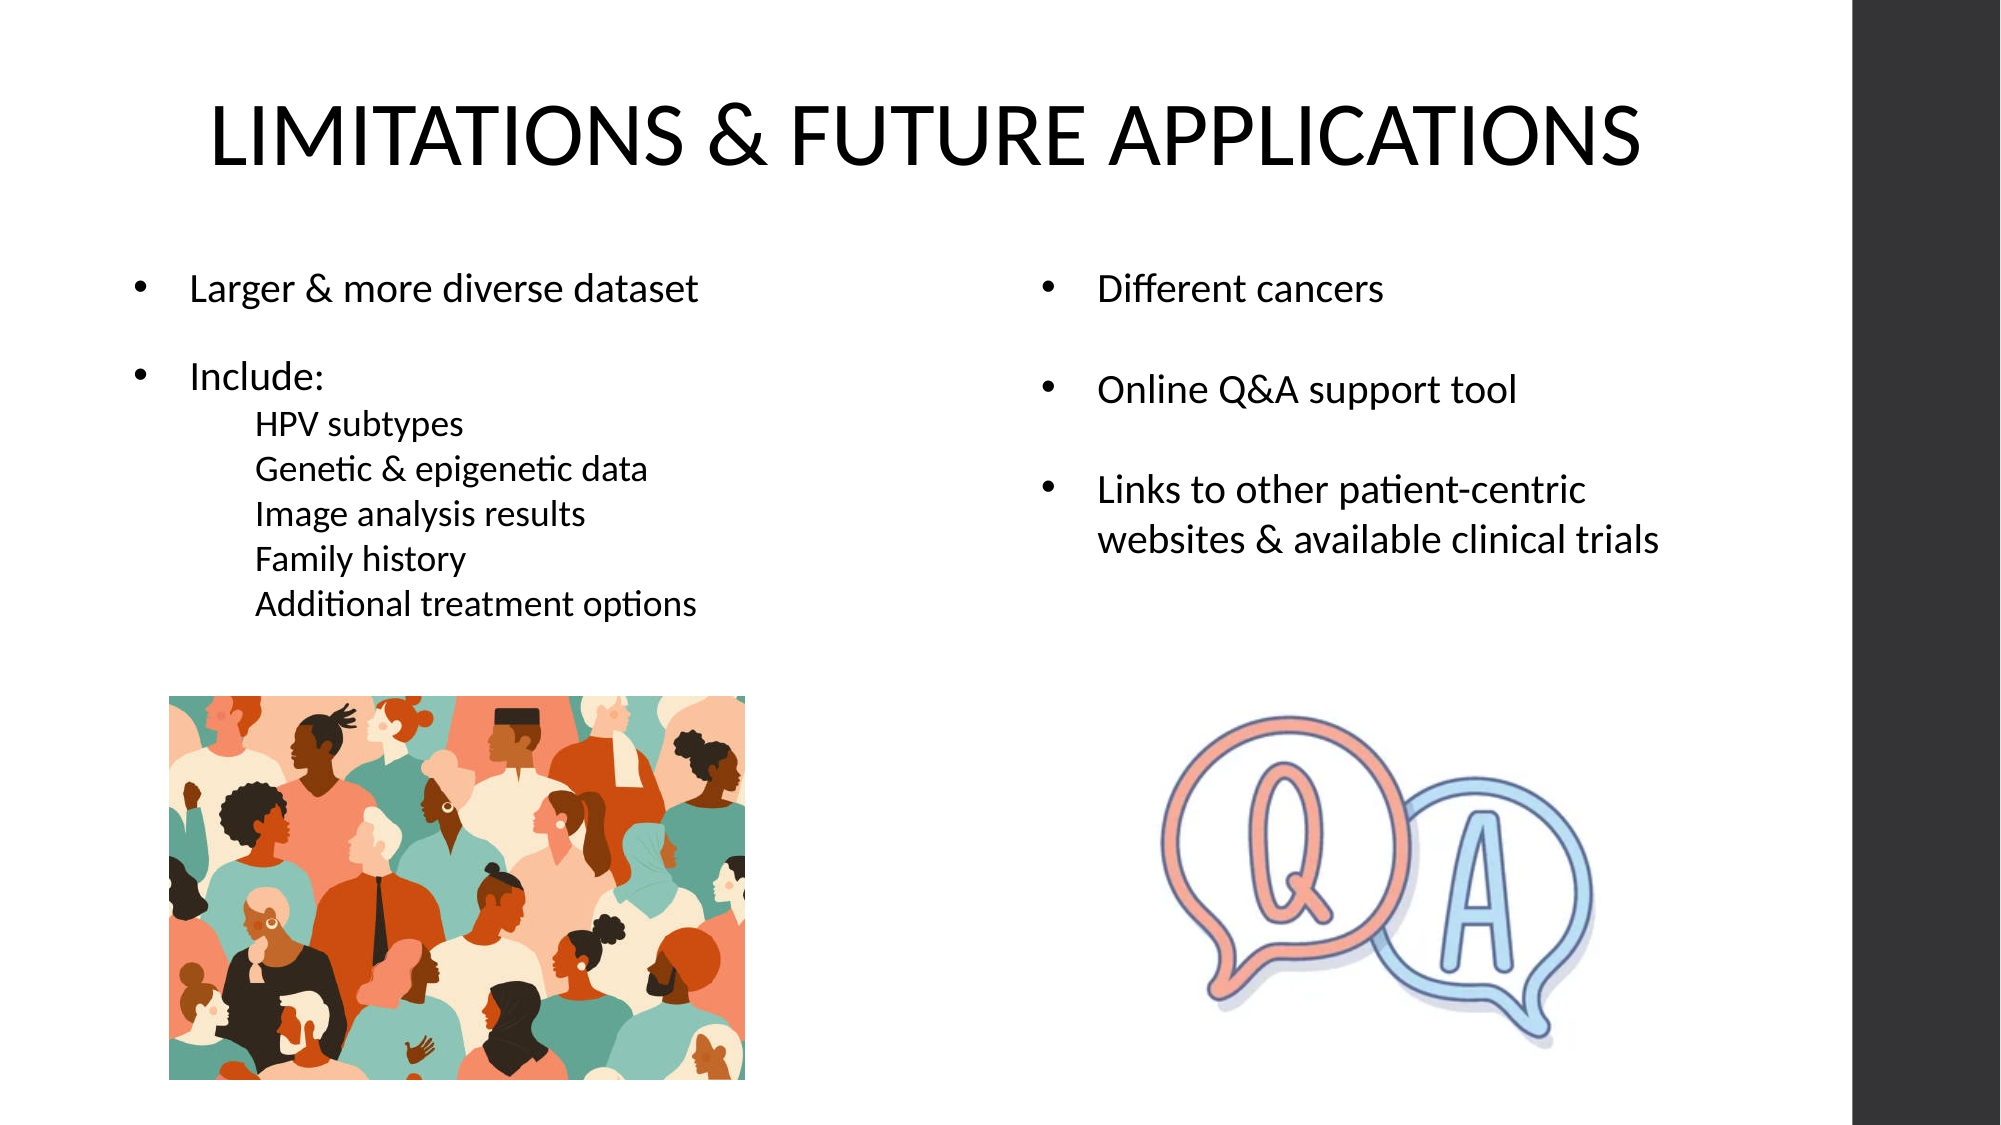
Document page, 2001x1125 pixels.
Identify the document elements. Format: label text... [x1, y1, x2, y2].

picture [999, 624, 1704, 1118]
picture [168, 695, 745, 1080]
text_box Larger & more diverse dataset Include: HPV subtypes Genetic & epigenetic data Image analysis results Family history Additional treatment options [118, 253, 796, 632]
text_box Different cancers Online Q&A support tool Links to other patient-centric websites & available clinical trials [1026, 253, 1703, 569]
text_box LIMITATIONS & FUTURE APPLICATIONS [0, 66, 1854, 192]
